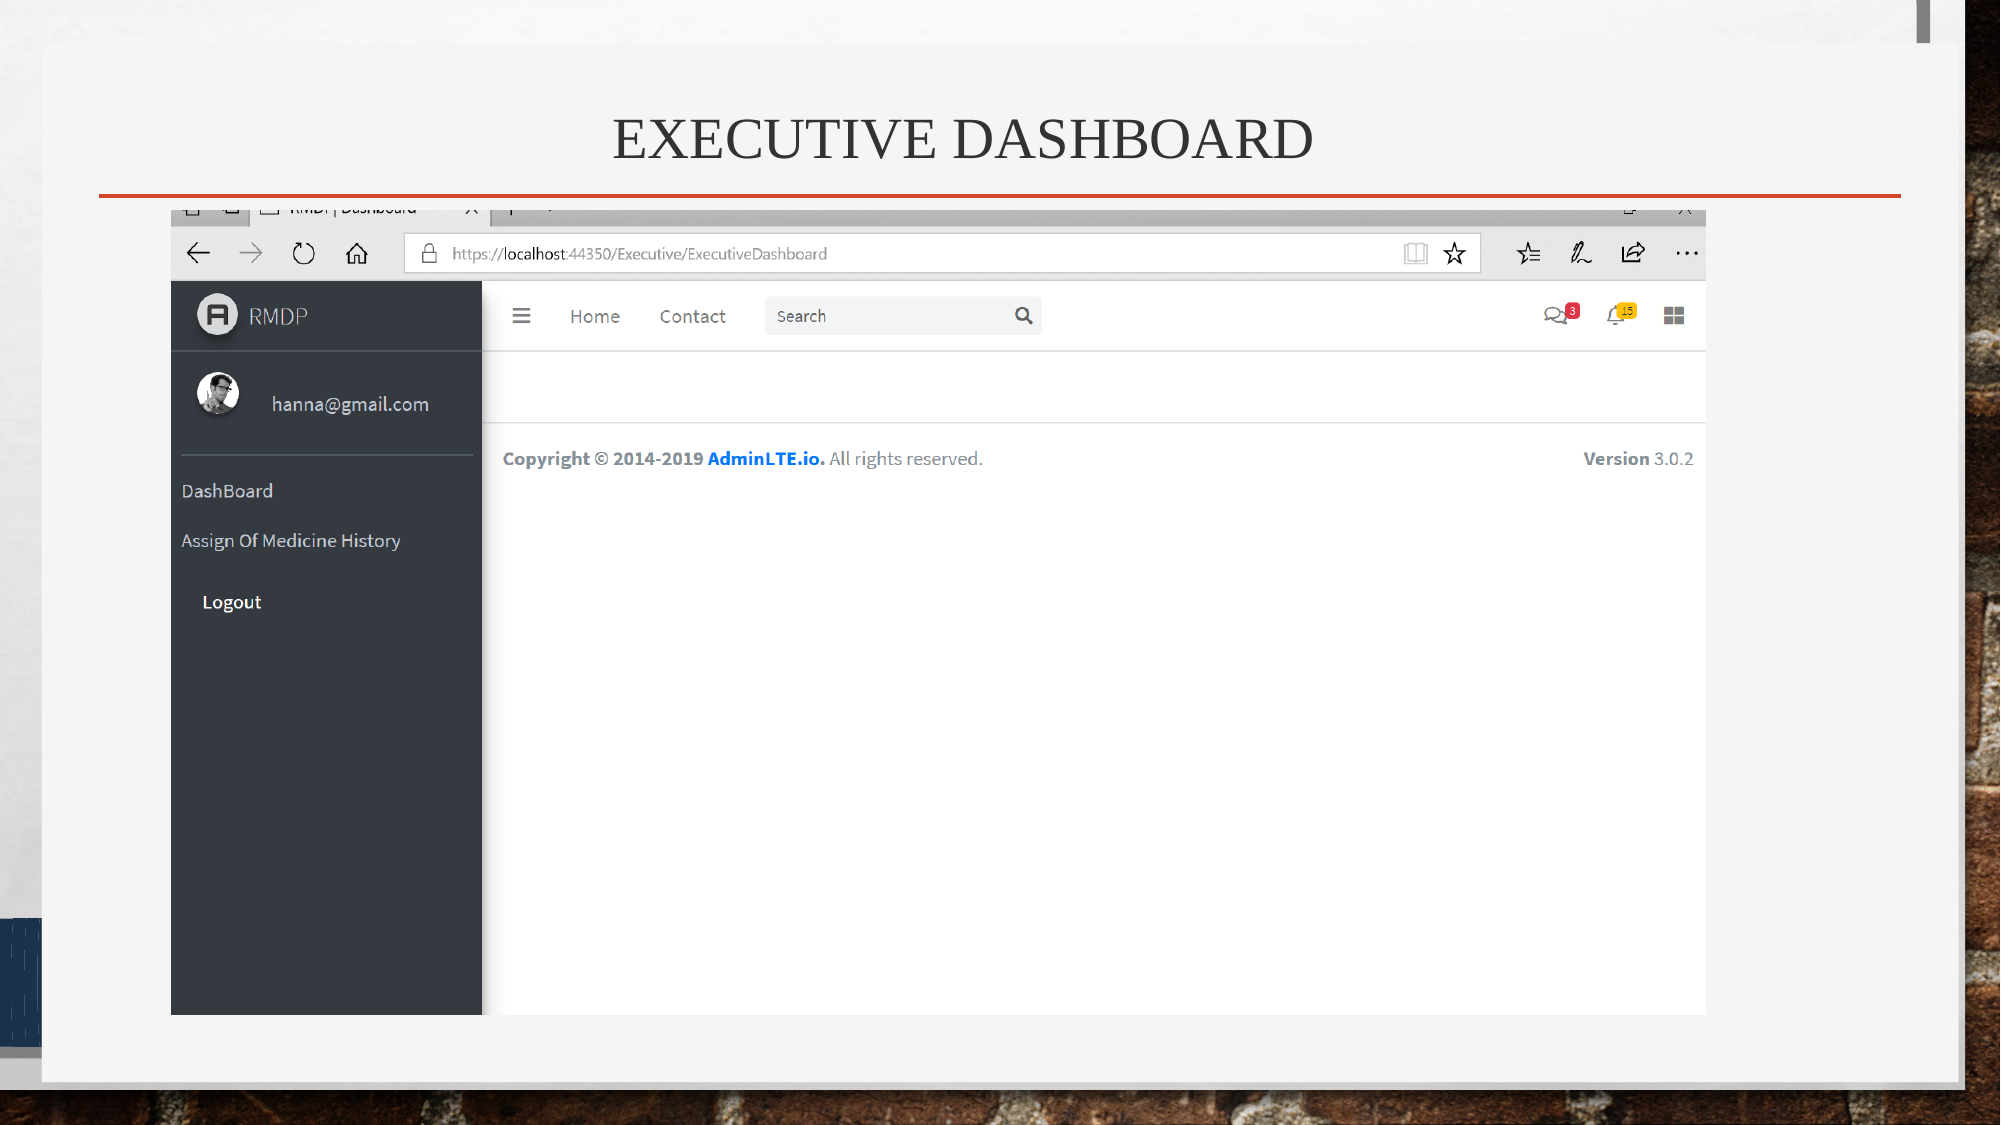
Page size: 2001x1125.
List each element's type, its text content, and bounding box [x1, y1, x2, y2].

title Executive Dashboard [596, 73, 1436, 179]
picture [0, 0, 2000, 1125]
picture [171, 210, 1706, 1015]
